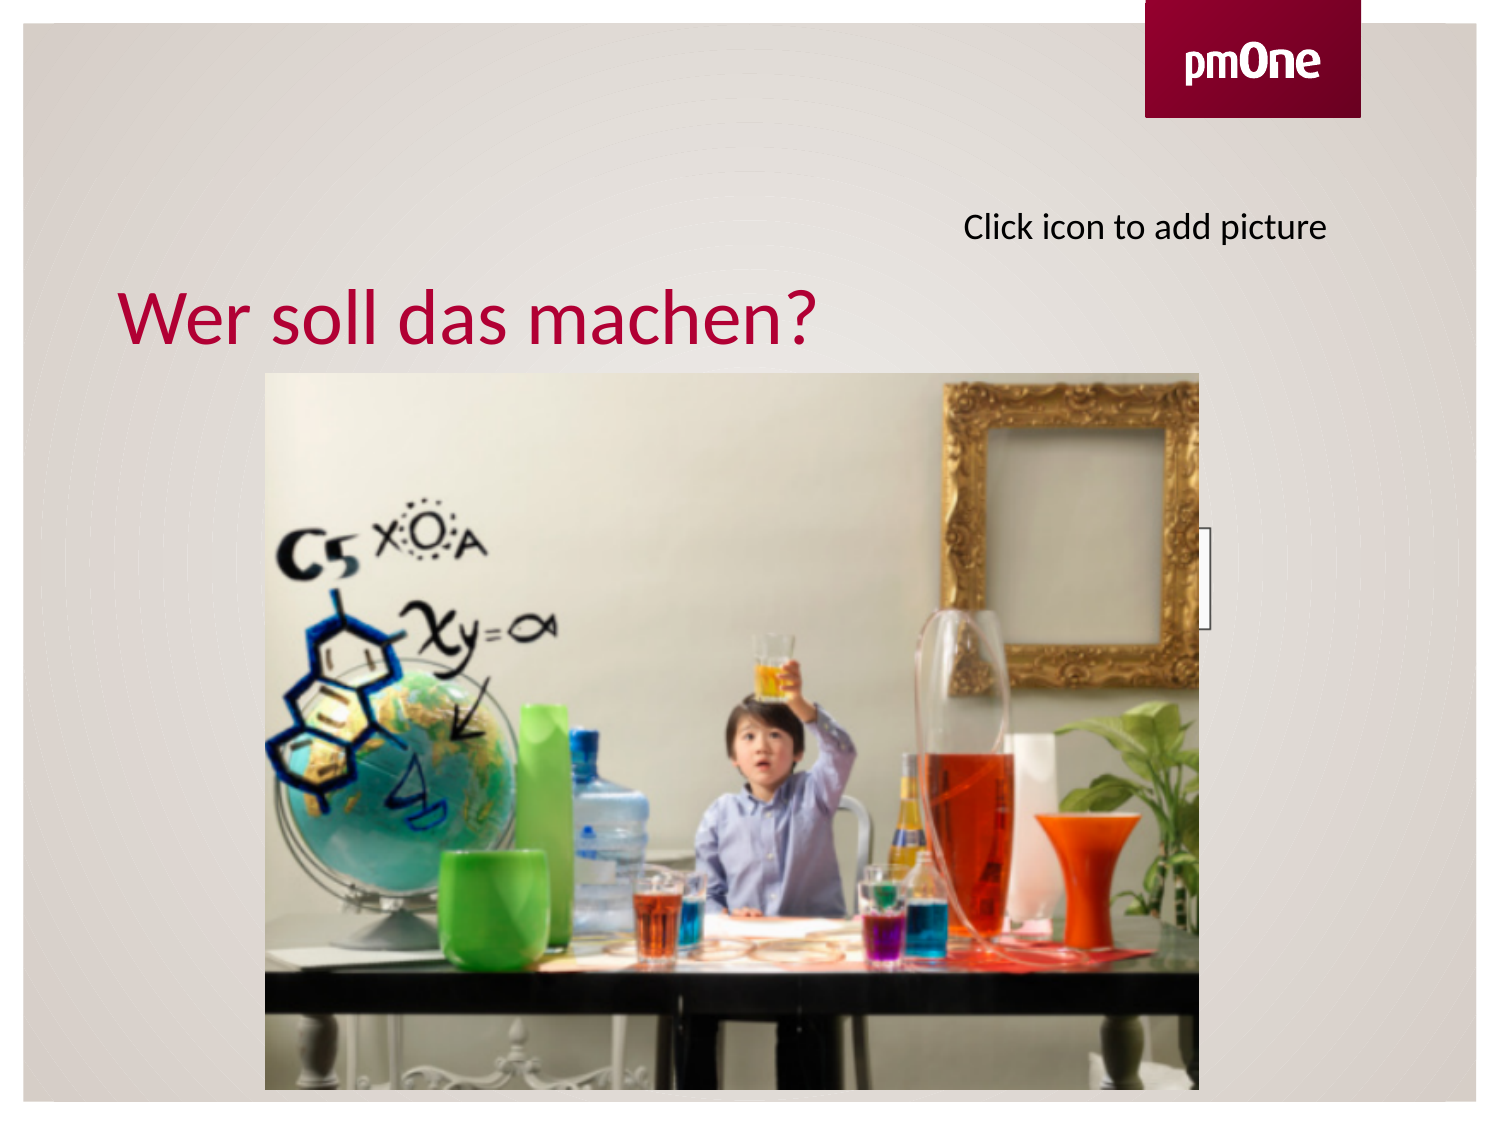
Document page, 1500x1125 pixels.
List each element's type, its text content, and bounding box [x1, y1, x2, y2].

title Wer soll das machen? [117, 159, 1146, 361]
picture [265, 194, 1500, 1090]
